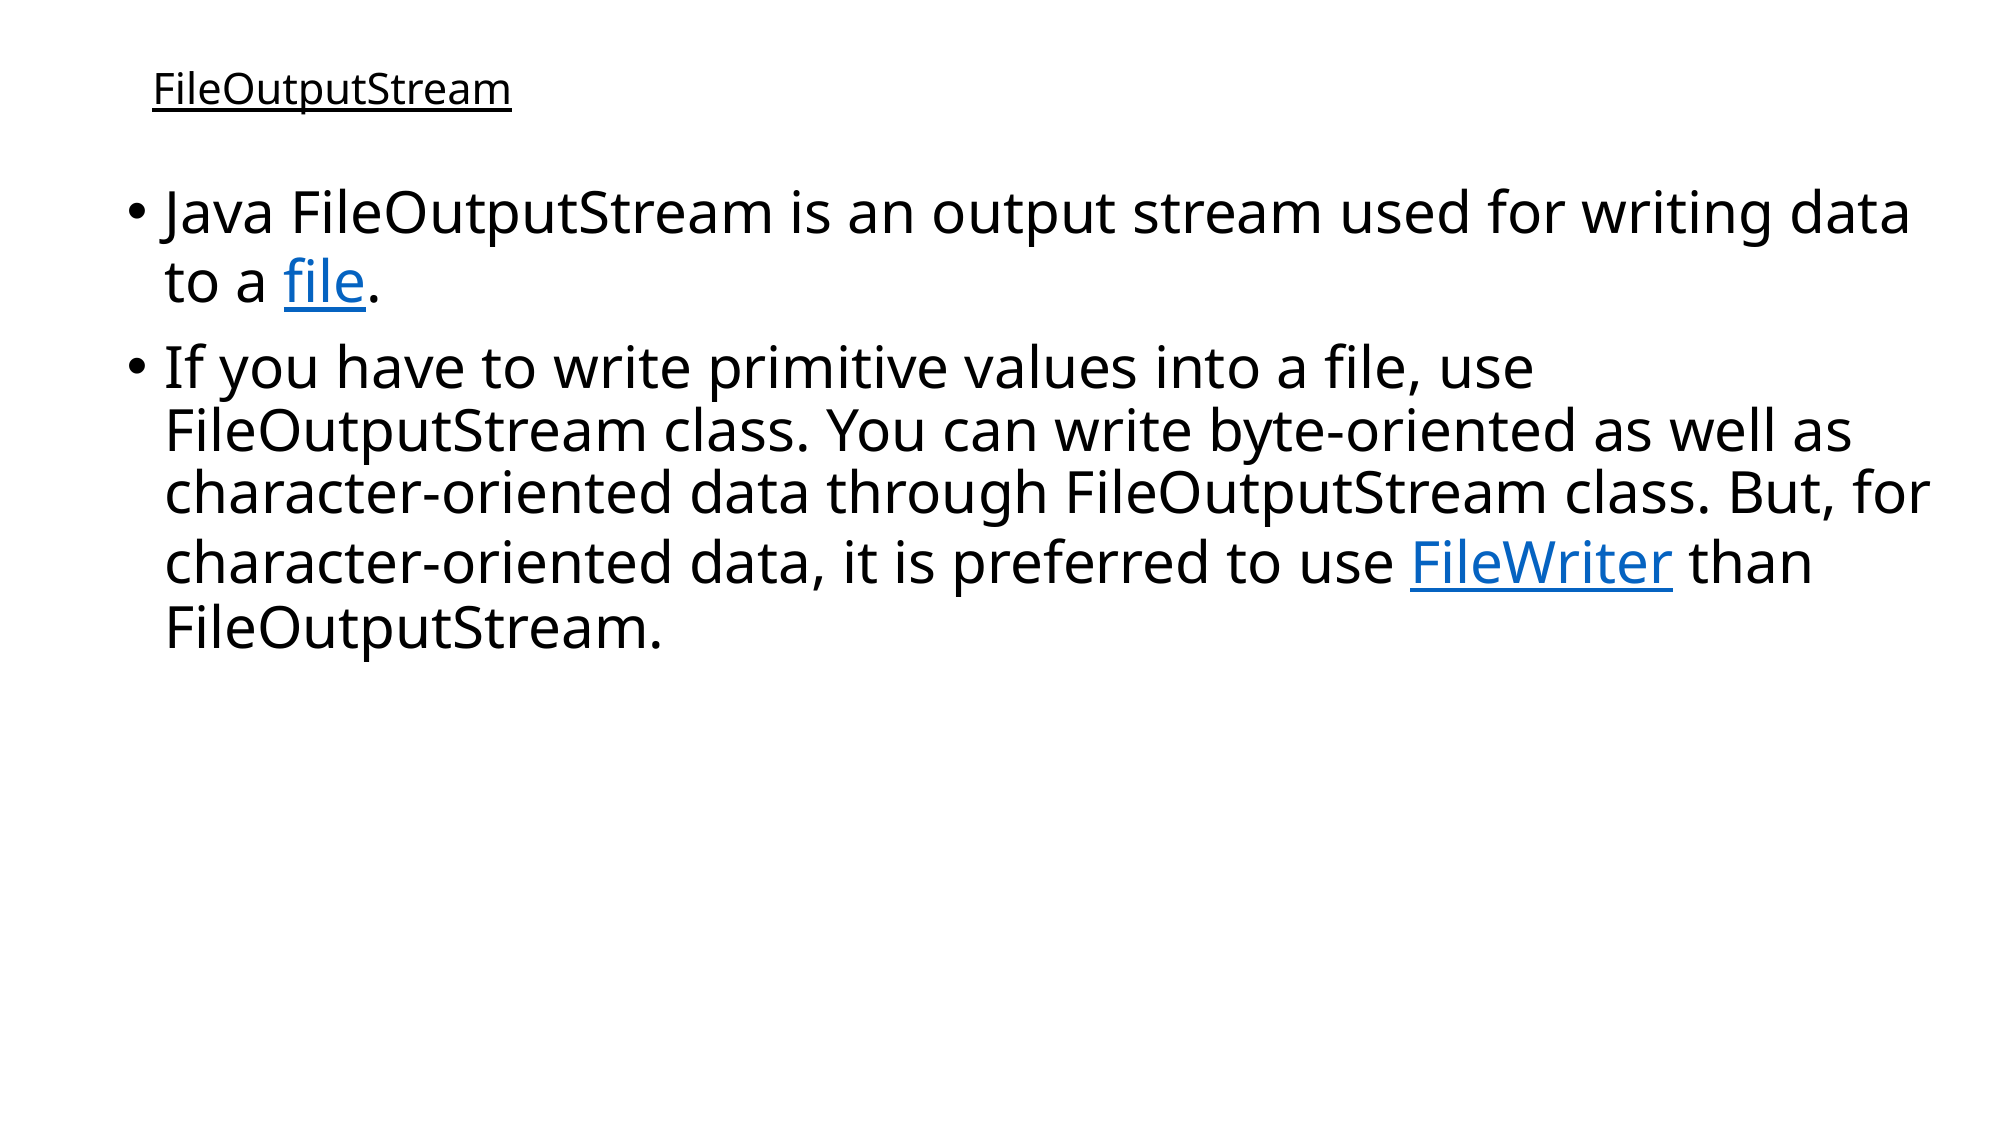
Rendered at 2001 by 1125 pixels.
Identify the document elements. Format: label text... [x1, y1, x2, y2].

title FileOutputStream [137, 59, 1863, 123]
list Java FileOutputStream is an output stream used for writing data to a file. If you have to write primitive values into a file, use FileOutputStream class. You can write byte-oriented as well as character-oriented data through FileOutputStream class. But, for character-oriented data, it is preferred to use FileWriter than FileOutputStream. [111, 175, 1950, 896]
